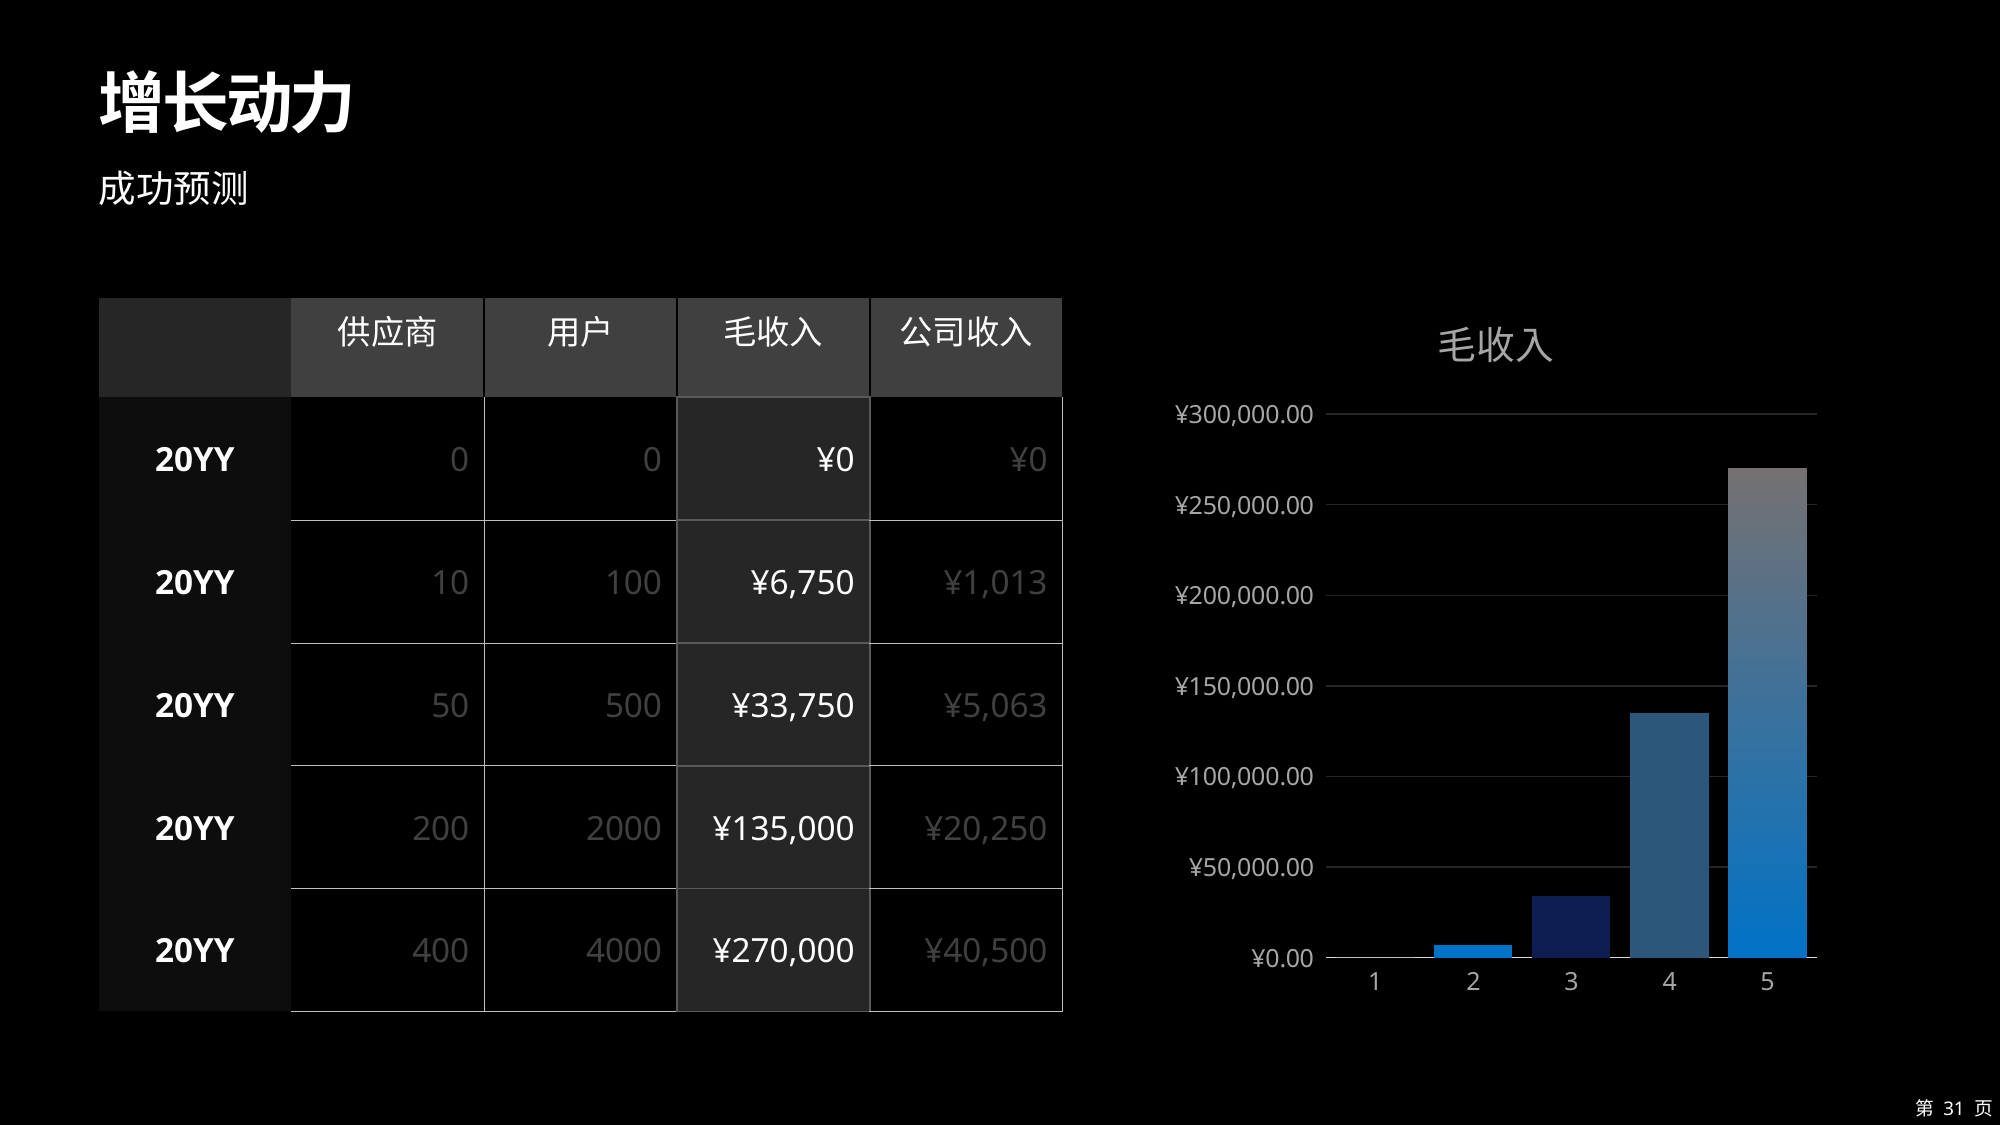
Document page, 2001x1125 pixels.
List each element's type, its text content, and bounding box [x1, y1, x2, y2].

chart [1161, 283, 1830, 1013]
table_cell 0 [291, 397, 484, 520]
table_cell ¥0 [871, 397, 1062, 520]
table_header 公司收入 [871, 298, 1062, 397]
table_cell 10 [291, 521, 484, 643]
table_header 供应商 [291, 298, 483, 397]
text_box 成功预测 [98, 165, 1735, 207]
table_cell 20YY [99, 520, 291, 643]
table_cell 0 [485, 397, 676, 520]
table_cell ¥40,500 [871, 889, 1062, 1011]
table_cell ¥135,000 [678, 767, 869, 888]
table_header 用户 [485, 298, 676, 397]
title 增长动力 [98, 70, 1735, 142]
table_cell 4000 [485, 889, 676, 1011]
table_cell ¥1,013 [871, 521, 1062, 643]
table_cell ¥0 [678, 398, 869, 519]
table_cell 200 [291, 766, 484, 888]
table_cell 20YY [99, 766, 291, 889]
table_cell 2000 [485, 766, 676, 888]
table_cell 20YY [99, 397, 291, 520]
table_cell 50 [291, 644, 484, 765]
table_cell ¥33,750 [678, 644, 869, 765]
table_cell 400 [291, 889, 484, 1011]
table_cell 500 [485, 644, 676, 765]
table_cell 20YY [99, 889, 291, 1011]
table_header 毛收入 [678, 298, 869, 396]
table_cell ¥5,063 [871, 644, 1062, 765]
table_cell ¥270,000 [678, 889, 869, 1011]
table_cell ¥20,250 [871, 766, 1062, 888]
slide_number 第 31 页 [1903, 1096, 1994, 1123]
table_cell 100 [485, 521, 676, 643]
table_cell 20YY [99, 643, 291, 766]
table_cell ¥6,750 [678, 521, 869, 642]
table_header [99, 298, 291, 397]
